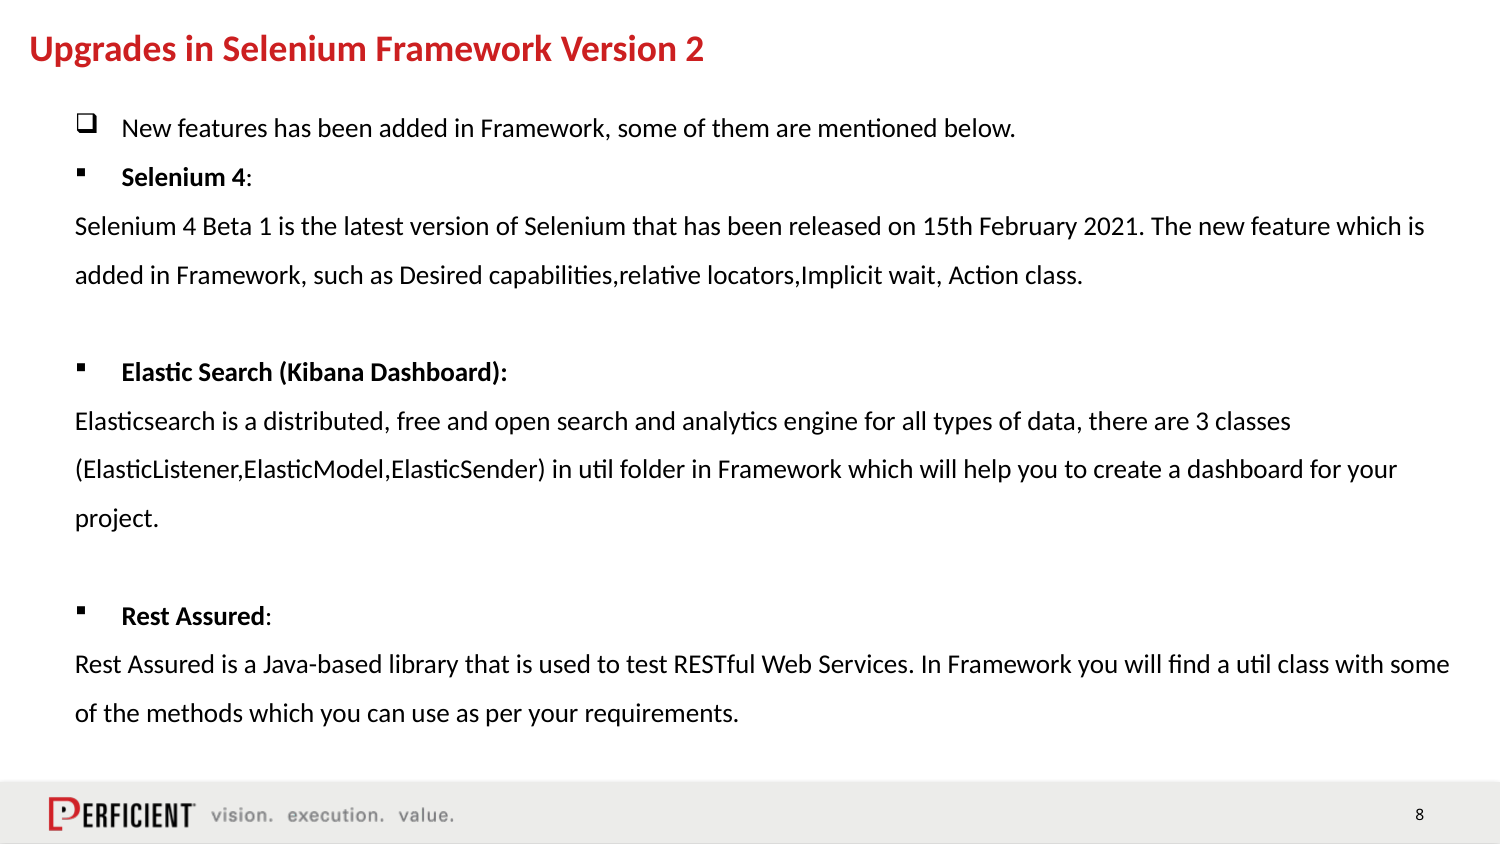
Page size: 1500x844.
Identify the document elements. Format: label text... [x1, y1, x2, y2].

text_box Upgrades in Selenium Framework Version 2 [14, 16, 1091, 151]
picture [43, 789, 459, 841]
text_box New features has been added in Framework, some of them are mentioned below. Selenium 4: Selenium 4 Beta 1 is the latest version of Selenium that has been released on 15th February 2021. The new feature which is added in Framework, such as Desired capabilities,relative locators,Implicit wait, Action class. Elastic Search (Kibana Dashboard): Elasticsearch is a distributed, free and open search and analytics engine for all types of data, there are 3 classes (ElasticListener,ElasticModel,ElasticSender) in util folder in Framework which will help you to create a dashboard for your project. Rest Assured: Rest Assured is a Java-based library that is used to test RESTful Web Services. In Framework you will find a util class with some of the methods which you can use as per your requirements. [60, 87, 1481, 736]
